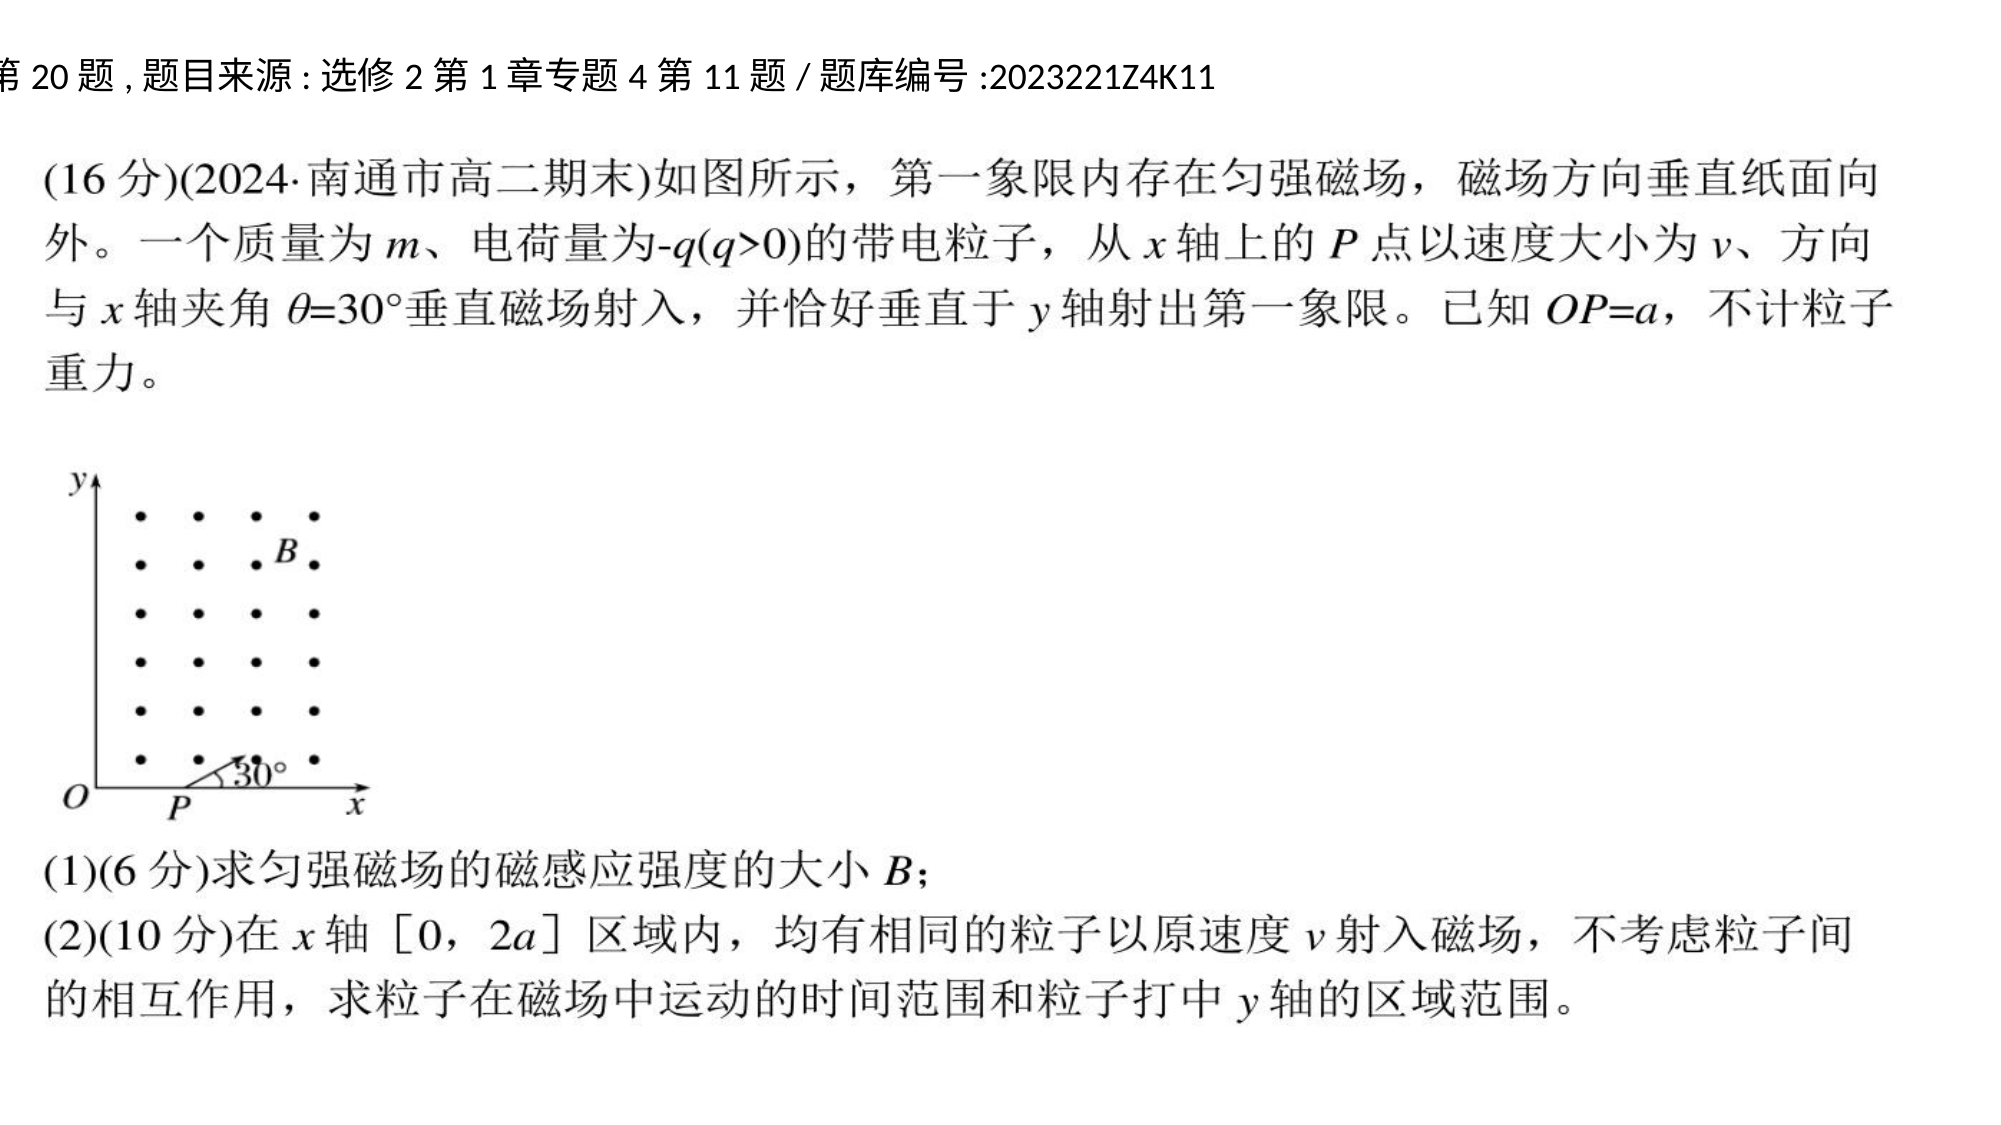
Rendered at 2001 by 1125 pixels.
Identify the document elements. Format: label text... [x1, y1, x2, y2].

picture [0, 149, 1949, 1125]
text_box 第20题,题目来源:选修2第1章专题4第11题/题库编号:2023221Z4K11 [0, 0, 1231, 105]
